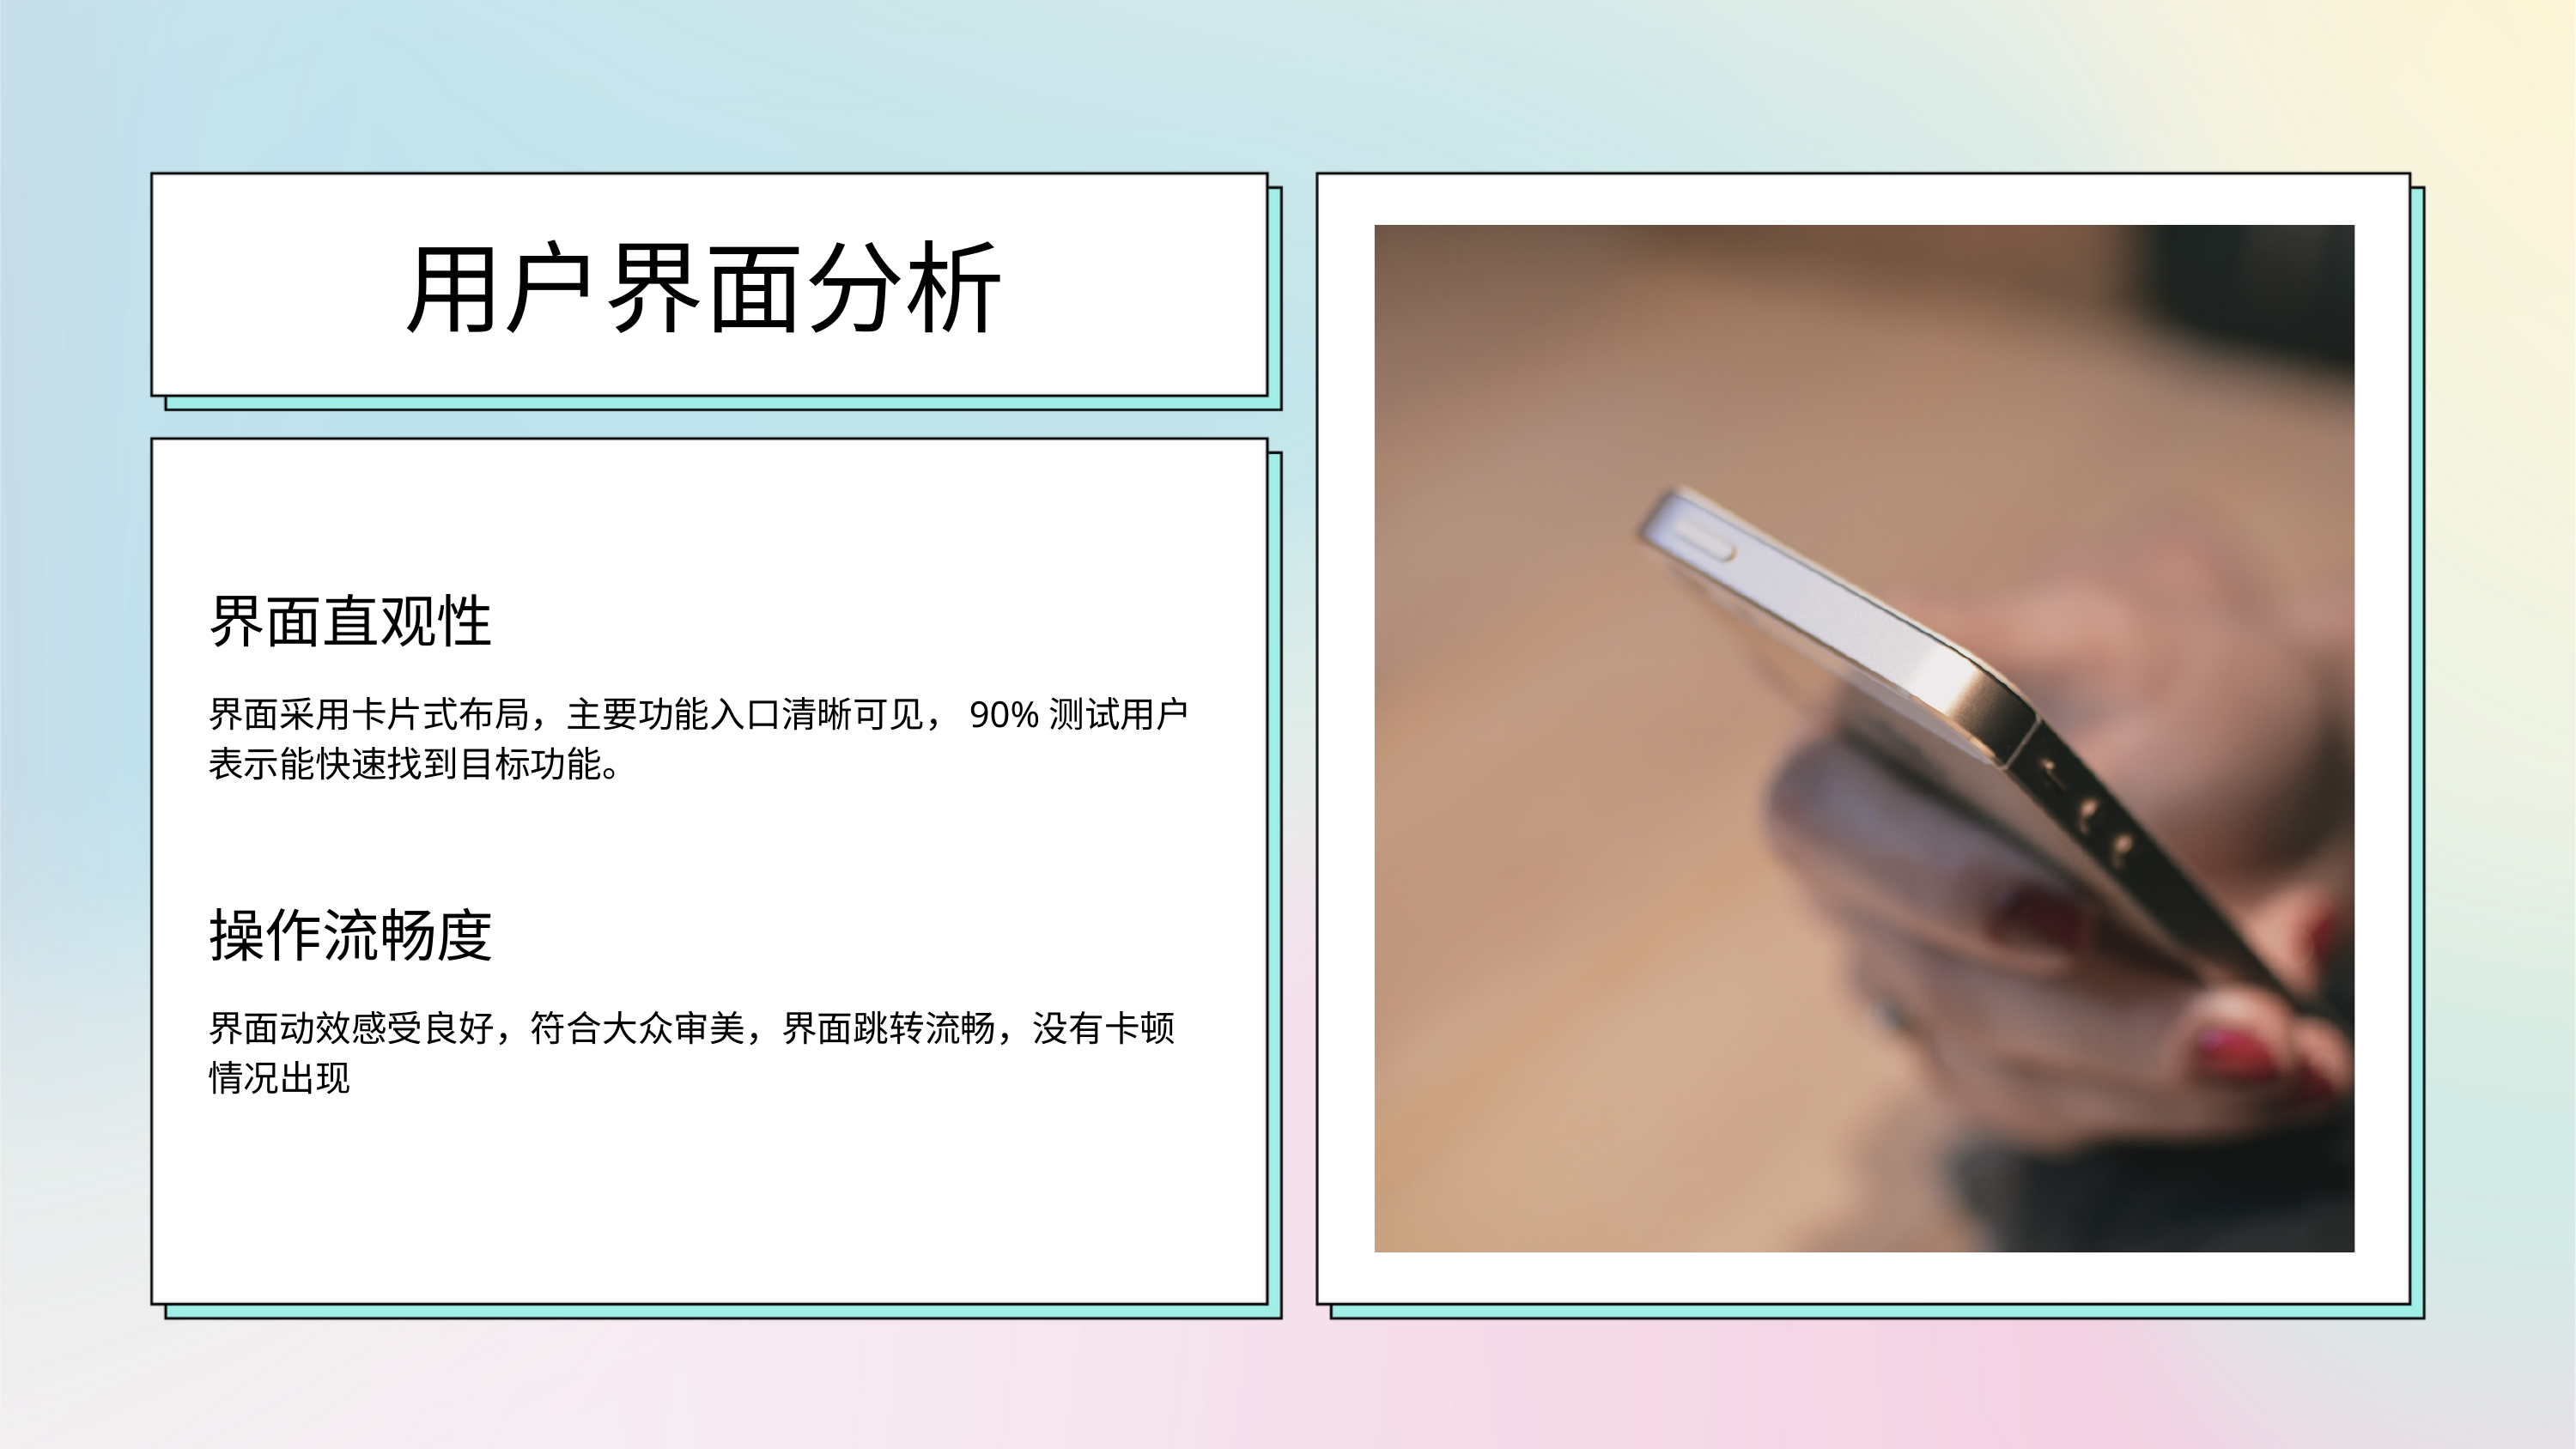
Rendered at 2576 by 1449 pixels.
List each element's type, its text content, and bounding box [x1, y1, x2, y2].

text_box 用户界面分析 [179, 224, 1230, 345]
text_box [207, 579, 1201, 781]
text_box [207, 894, 1201, 1095]
text_box [122, 146, 2454, 1346]
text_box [1374, 225, 2355, 1252]
text_box [0, 0, 2576, 1449]
